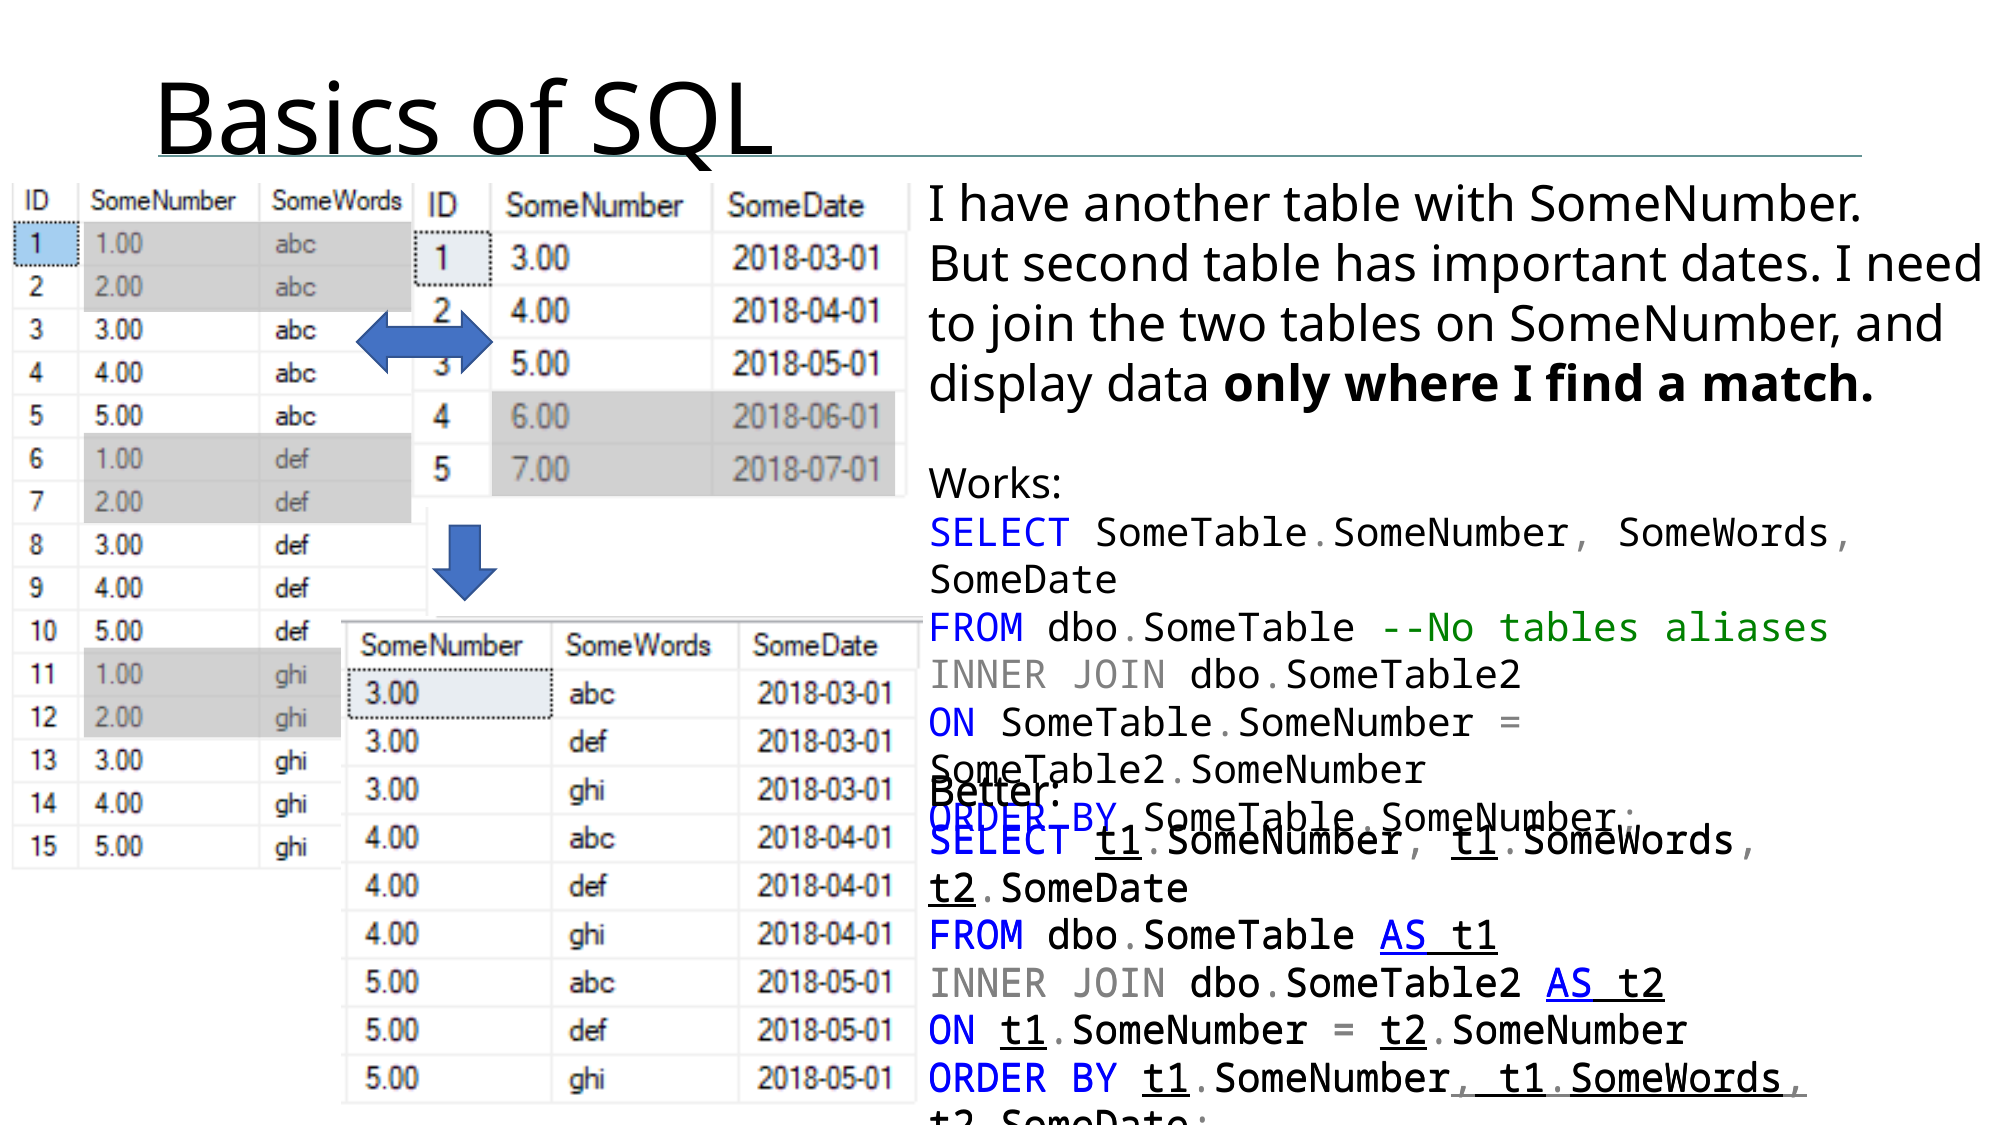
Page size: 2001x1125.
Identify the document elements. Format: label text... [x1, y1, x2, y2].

title Basics of SQL [137, 59, 1863, 184]
text_box Better: SELECT t1.SomeNumber, t1.SomeWords, t2.SomeDate FROM dbo.SomeTable AS t1 INNER JOIN dbo.SomeTable2 AS t2 ON t1.SomeNumber = t2.SomeNumber ORDER BY t1.SomeNumber, t1.SomeWords, t2.SomeDate; [913, 706, 2000, 1125]
text_box [431, 524, 498, 602]
picture [11, 183, 923, 1115]
text_box I have another table with SomeNumber. But second table has important dates. I need to join the two tables on SomeNumber, and display data only where I find a match. Works: SELECT SomeTable.SomeNumber, SomeWords, SomeDate FROM dbo.SomeTable --No tables aliases INNER JOIN dbo.SomeTable2 ON SomeTable.SomeNumber = SomeTable2.SomeNumber ORDER BY SomeTable.SomeNumber; [913, 164, 2000, 706]
